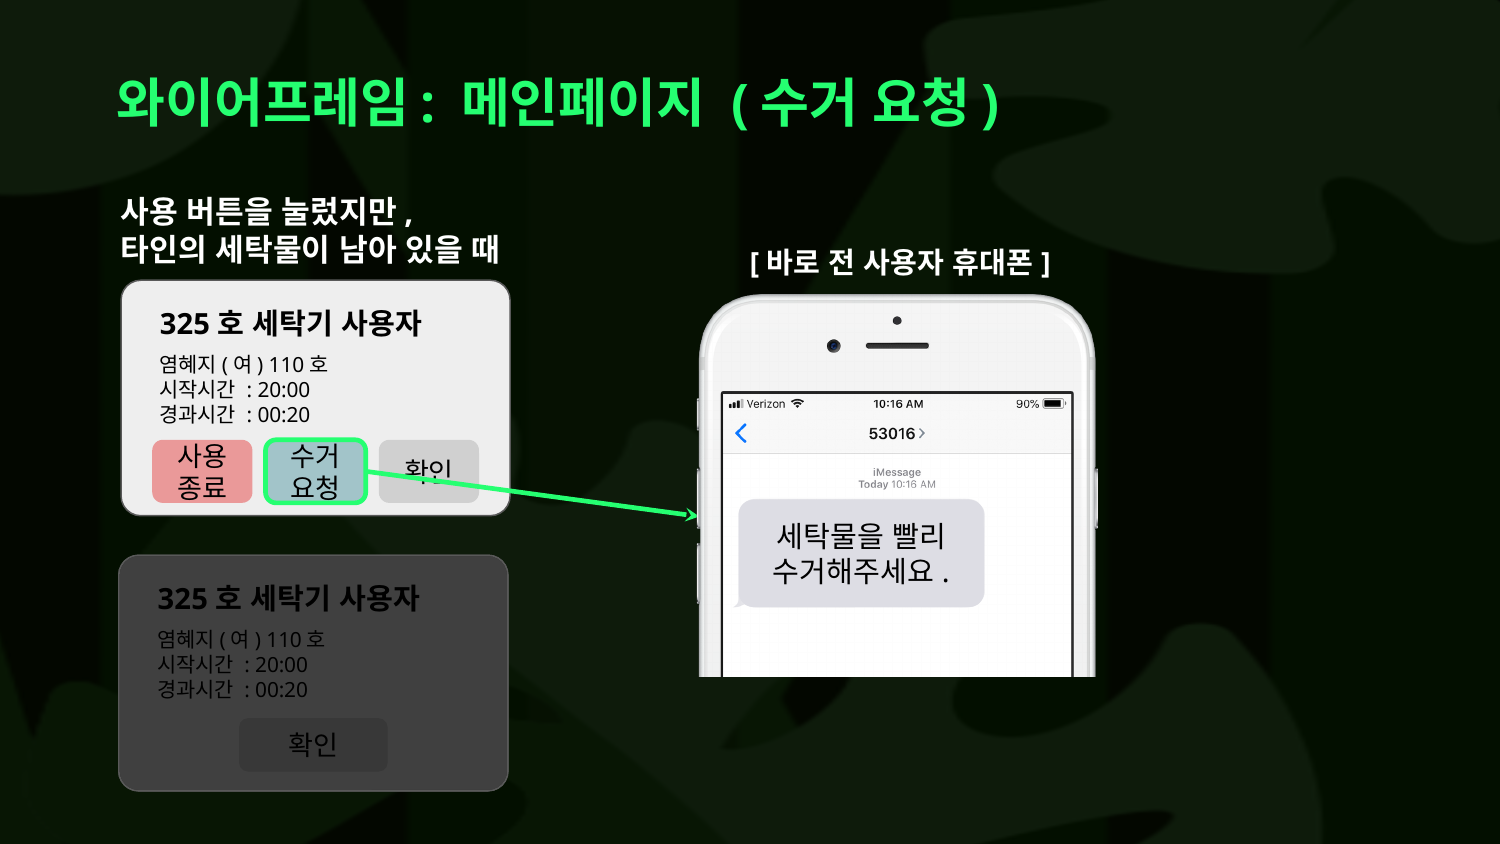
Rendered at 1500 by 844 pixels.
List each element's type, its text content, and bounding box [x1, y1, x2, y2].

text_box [365, 471, 640, 517]
title 와이어프레임: 메인페이지 (수거 요청) [101, 54, 1424, 149]
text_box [645, 228, 1160, 677]
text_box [105, 177, 517, 516]
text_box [118, 555, 509, 792]
